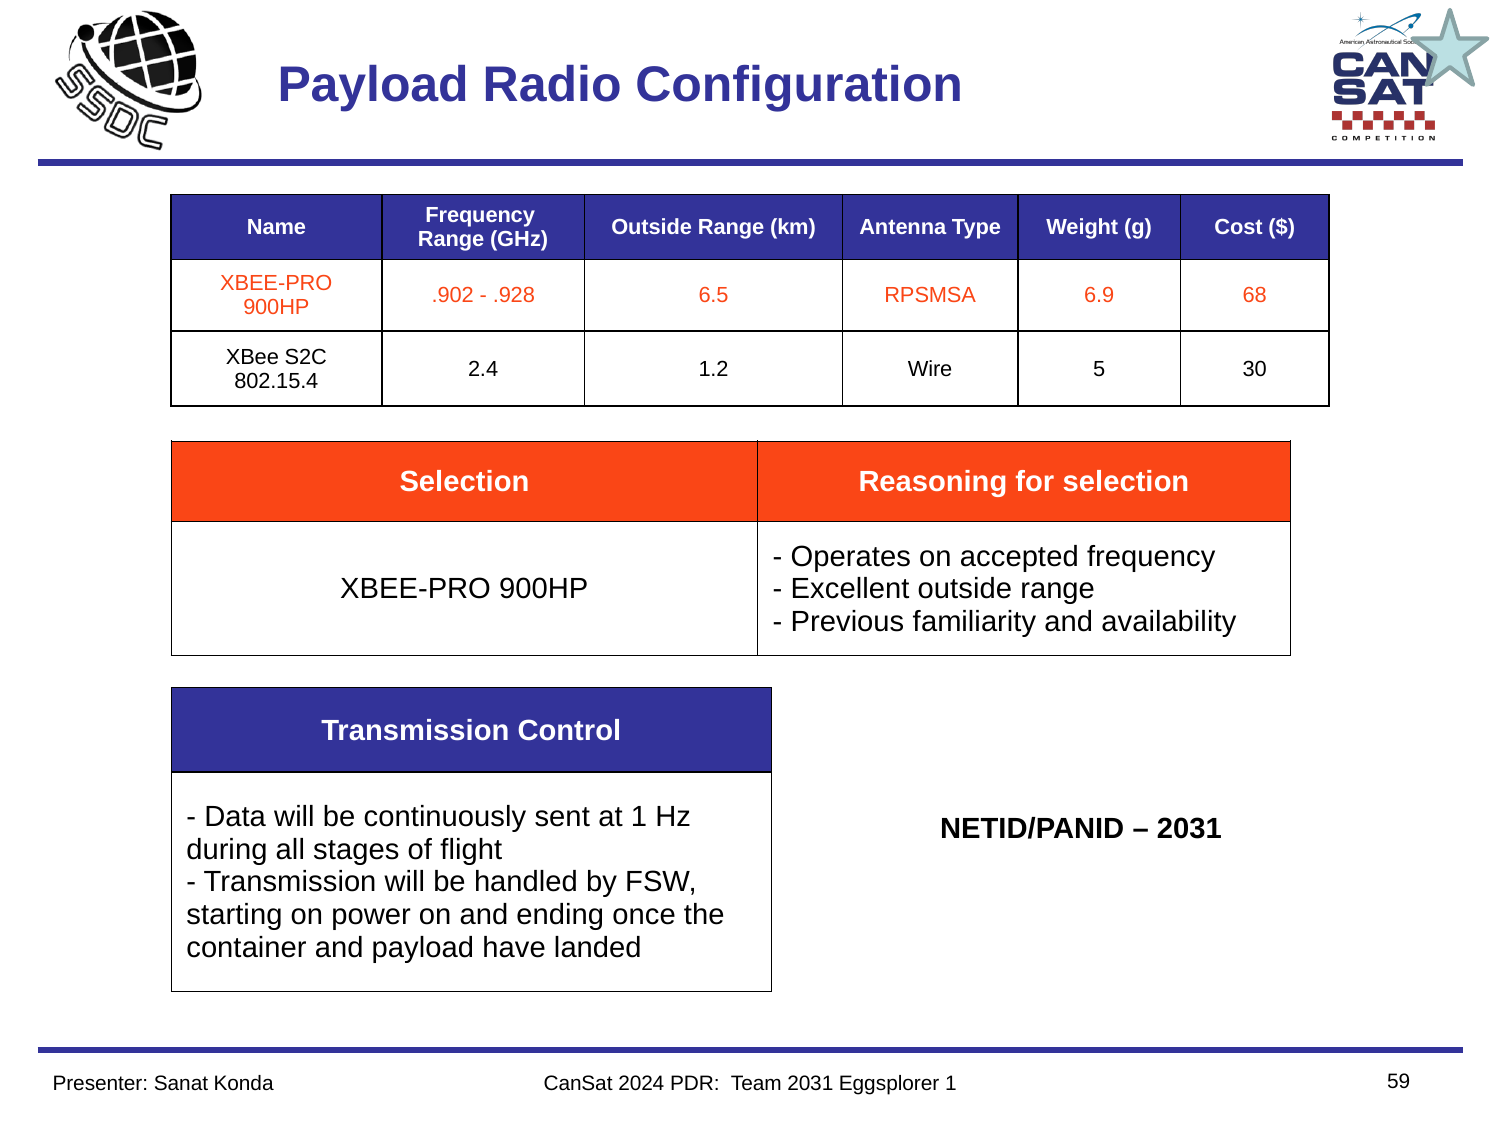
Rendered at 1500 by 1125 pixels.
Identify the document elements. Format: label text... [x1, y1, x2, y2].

table_cell XBEE-PRO 900HP [172, 260, 381, 330]
table_cell 6.9 [1019, 260, 1180, 330]
slide_number 59 [1312, 1059, 1425, 1100]
table_header Transmission Control​ [172, 688, 771, 771]
table_header Name​ [172, 195, 381, 259]
table_header Cost ($) [1181, 195, 1328, 259]
text_box [1412, 9, 1488, 85]
table_cell 5 [1019, 332, 1180, 405]
table_cell 30 [1181, 332, 1328, 405]
text_box NETID/PANID – 2031 [925, 801, 1272, 852]
table_cell XBEE-PRO 900HP [172, 522, 757, 655]
table_header Selection​ [172, 442, 757, 521]
picture [10, 6, 263, 153]
table_header Antenna Type​ [843, 195, 1017, 259]
table_cell ​RPSMSA [843, 260, 1017, 330]
table_cell .902 - .928 [383, 260, 584, 330]
table_cell 1.2​ [585, 332, 842, 405]
table_cell ​2.4 [383, 332, 584, 405]
picture [1322, 12, 1447, 148]
table_header Outside Range (km) [585, 195, 842, 259]
table_cell - Data will be continuously sent at 1 Hz during all stages of flight - Transmission will be handled by FSW, starting on power on and ending once the container and payload have landed [172, 773, 771, 991]
table_header Reasoning for selection​ [758, 442, 1290, 521]
table_cell 6.5​ [585, 260, 842, 330]
table_cell ​Wire [843, 332, 1017, 405]
table_header Frequency ​ Range (GHz)​ [383, 195, 584, 259]
table_cell - Operates on accepted frequency - Excellent outside range - Previous familiarity and availability [758, 522, 1290, 655]
table_cell XBee S2C 802.15.4 [172, 332, 381, 405]
text_box Presenter: Sanat Konda [37, 1062, 413, 1103]
table_header Weight (g) [1019, 195, 1180, 259]
footer CanSat 2024 PDR: Team 2031 Eggsplorer 1 [450, 1062, 1050, 1103]
title Payload Radio Configuration [265, 12, 1238, 150]
table_cell 68 [1181, 260, 1328, 330]
